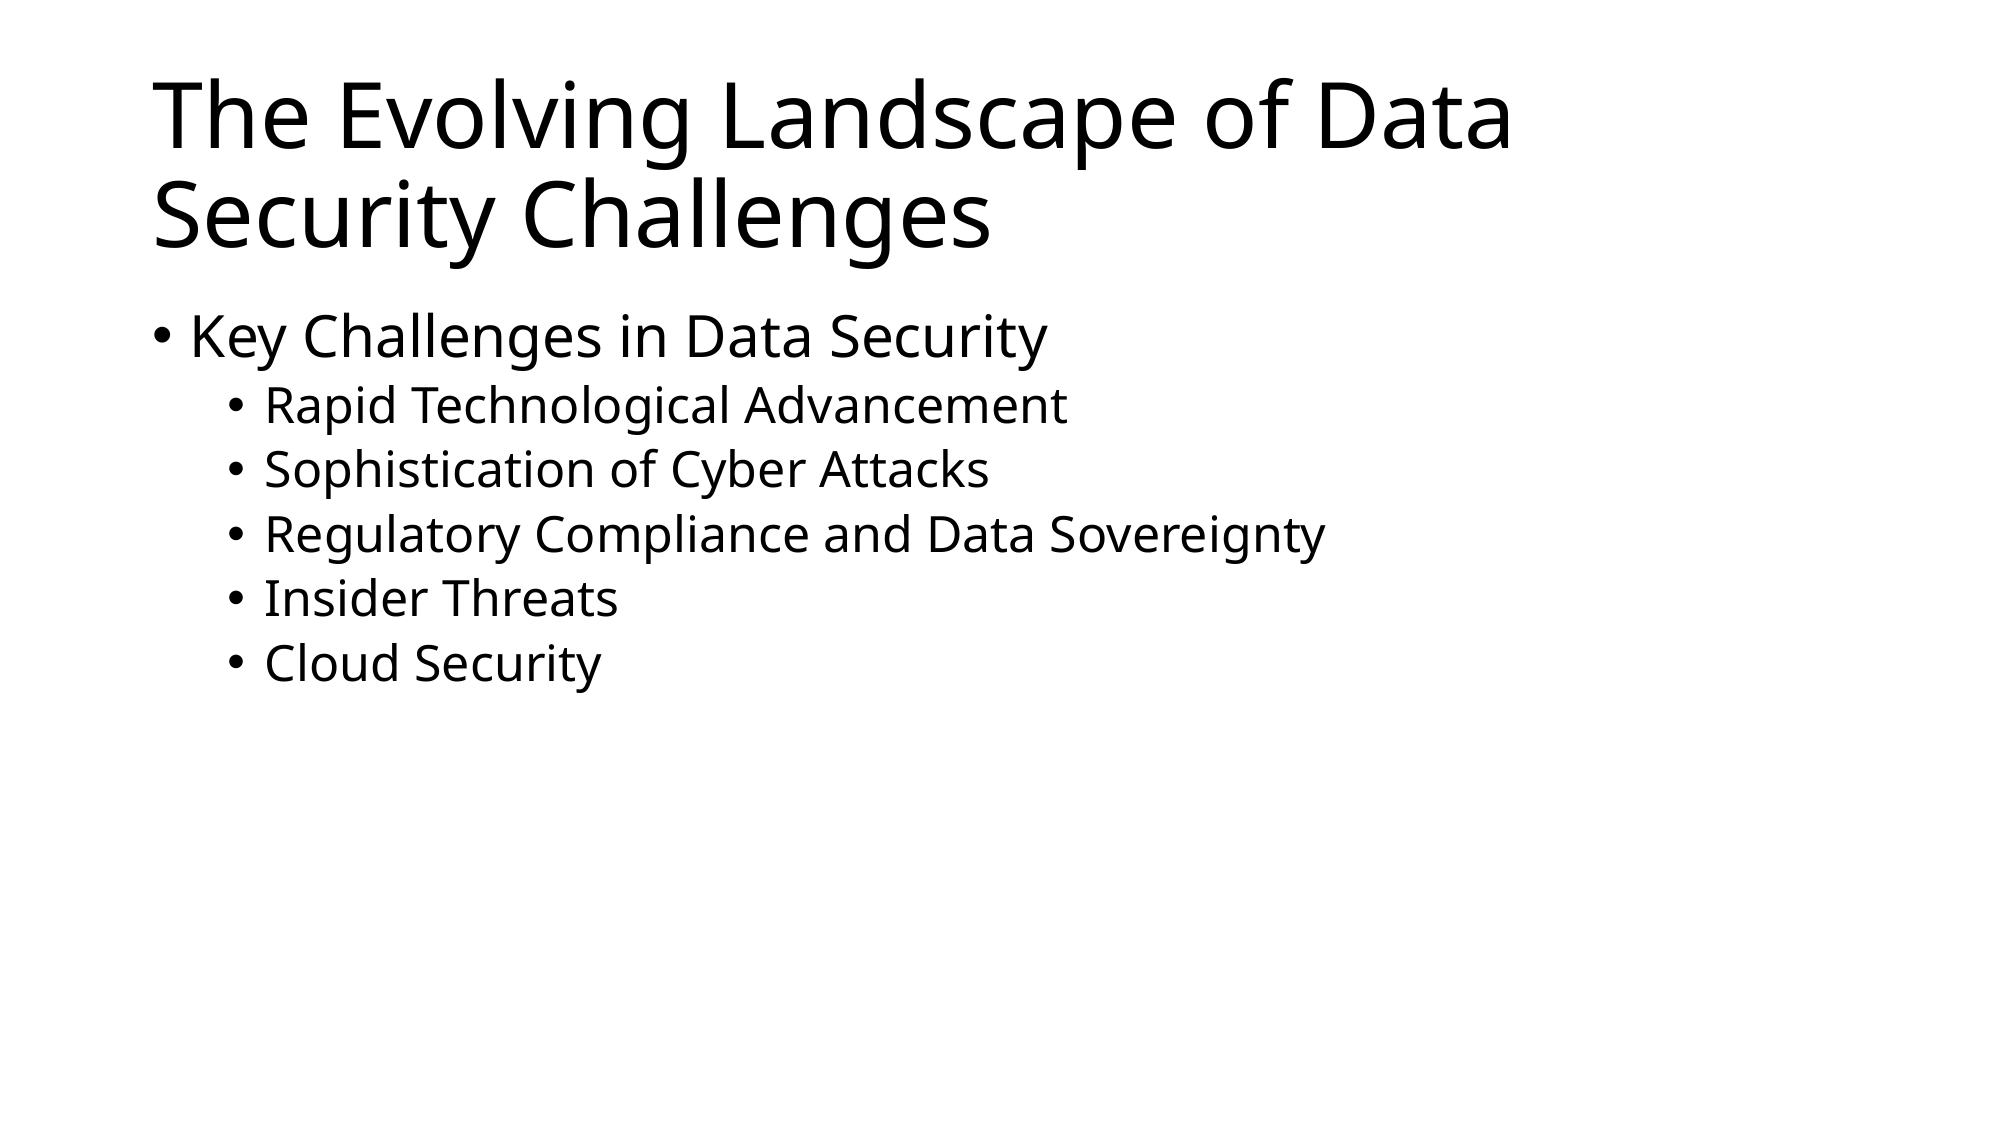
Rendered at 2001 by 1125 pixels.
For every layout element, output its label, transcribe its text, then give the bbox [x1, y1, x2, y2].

list Key Challenges in Data Security Rapid Technological Advancement Sophistication of Cyber Attacks Regulatory Compliance and Data Sovereignty Insider Threats Cloud Security [137, 299, 1863, 1014]
title The Evolving Landscape of Data Security Challenges [137, 59, 1863, 278]
